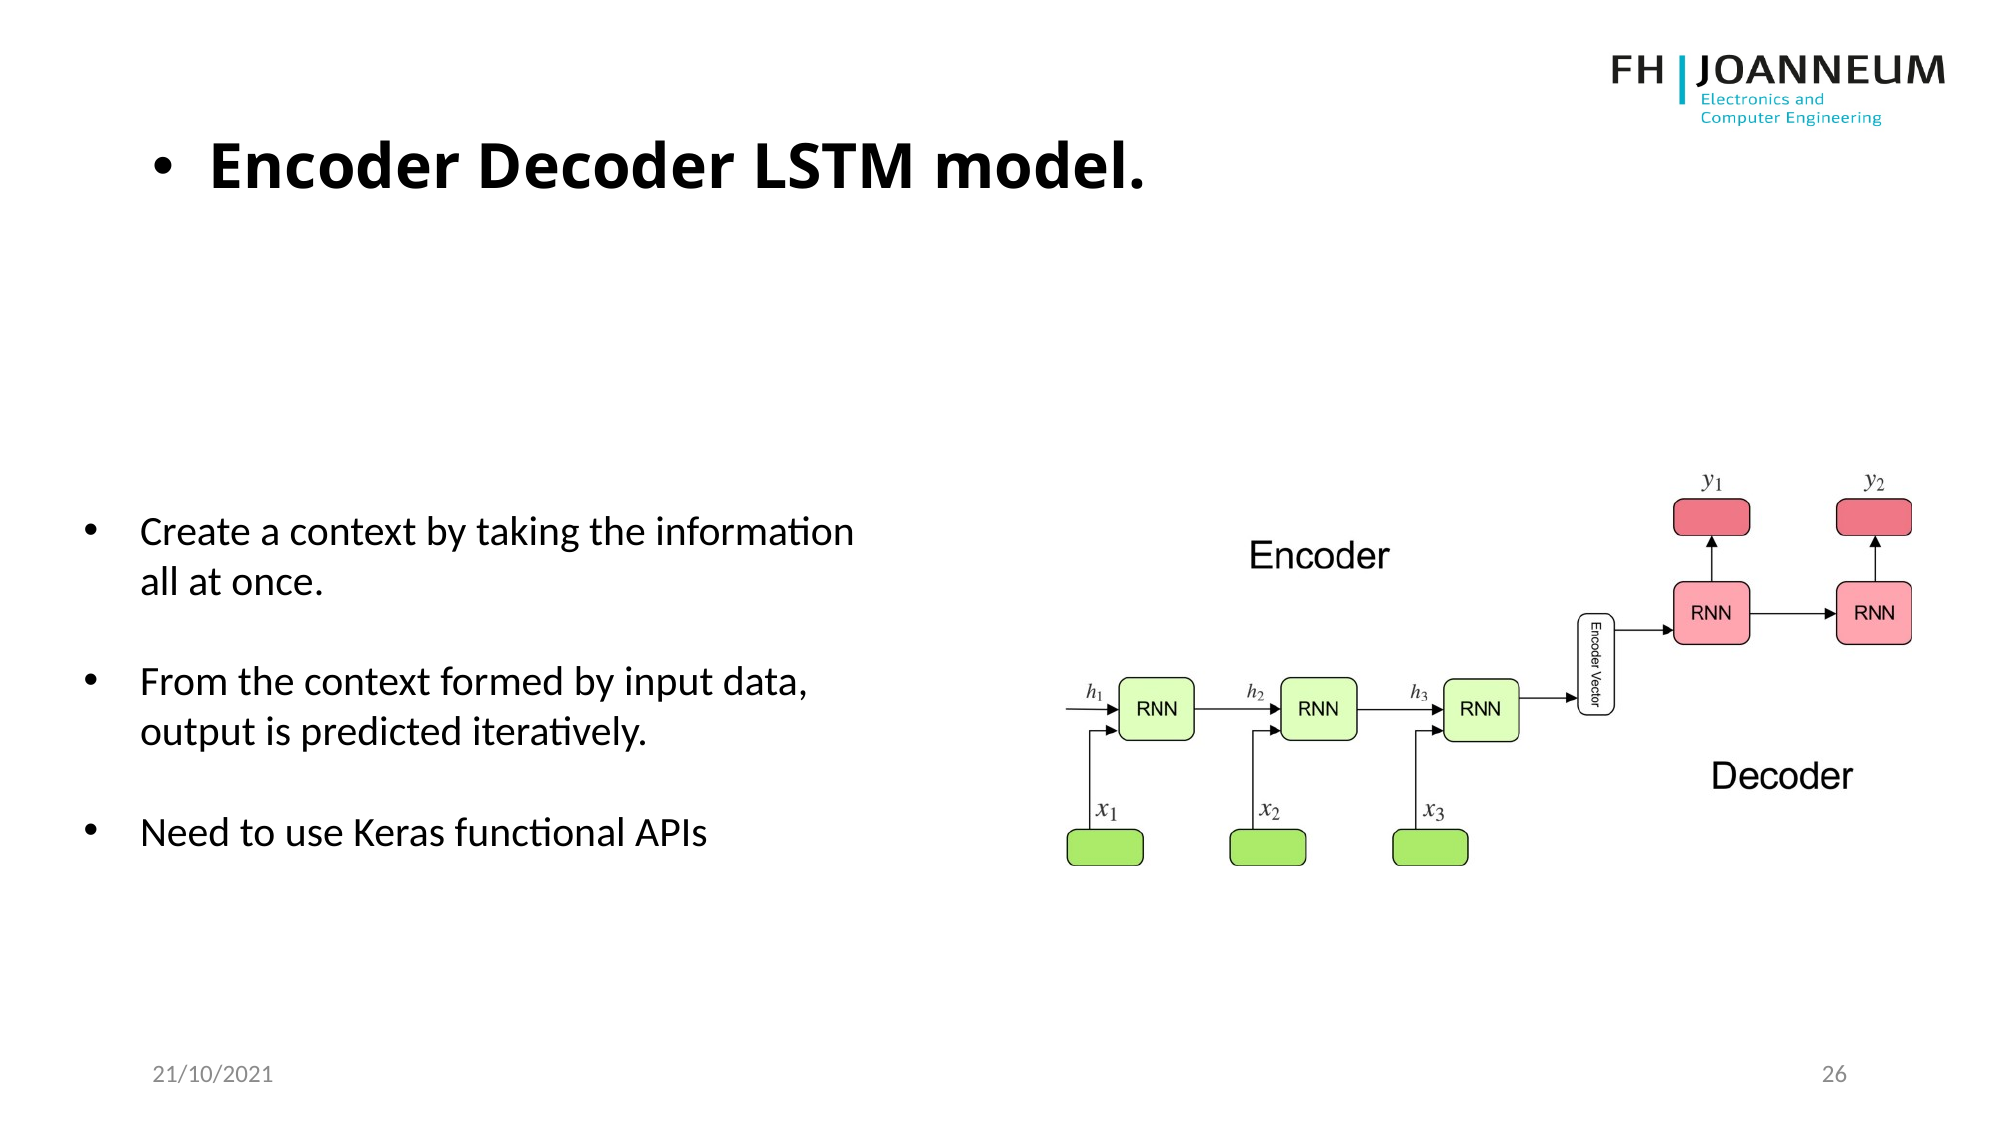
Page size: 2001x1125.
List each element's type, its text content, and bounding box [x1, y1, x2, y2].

slide_number 26 [1412, 1042, 1863, 1103]
picture [1557, 12, 2000, 152]
title Encoder Decoder LSTM model. [137, 59, 1863, 278]
text_box Create a context by taking the information all at once. From the context formed by input data, output is predicted iteratively. Need to use Keras functional APIs [68, 496, 915, 862]
picture [1065, 469, 1912, 866]
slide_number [137, 1042, 588, 1103]
